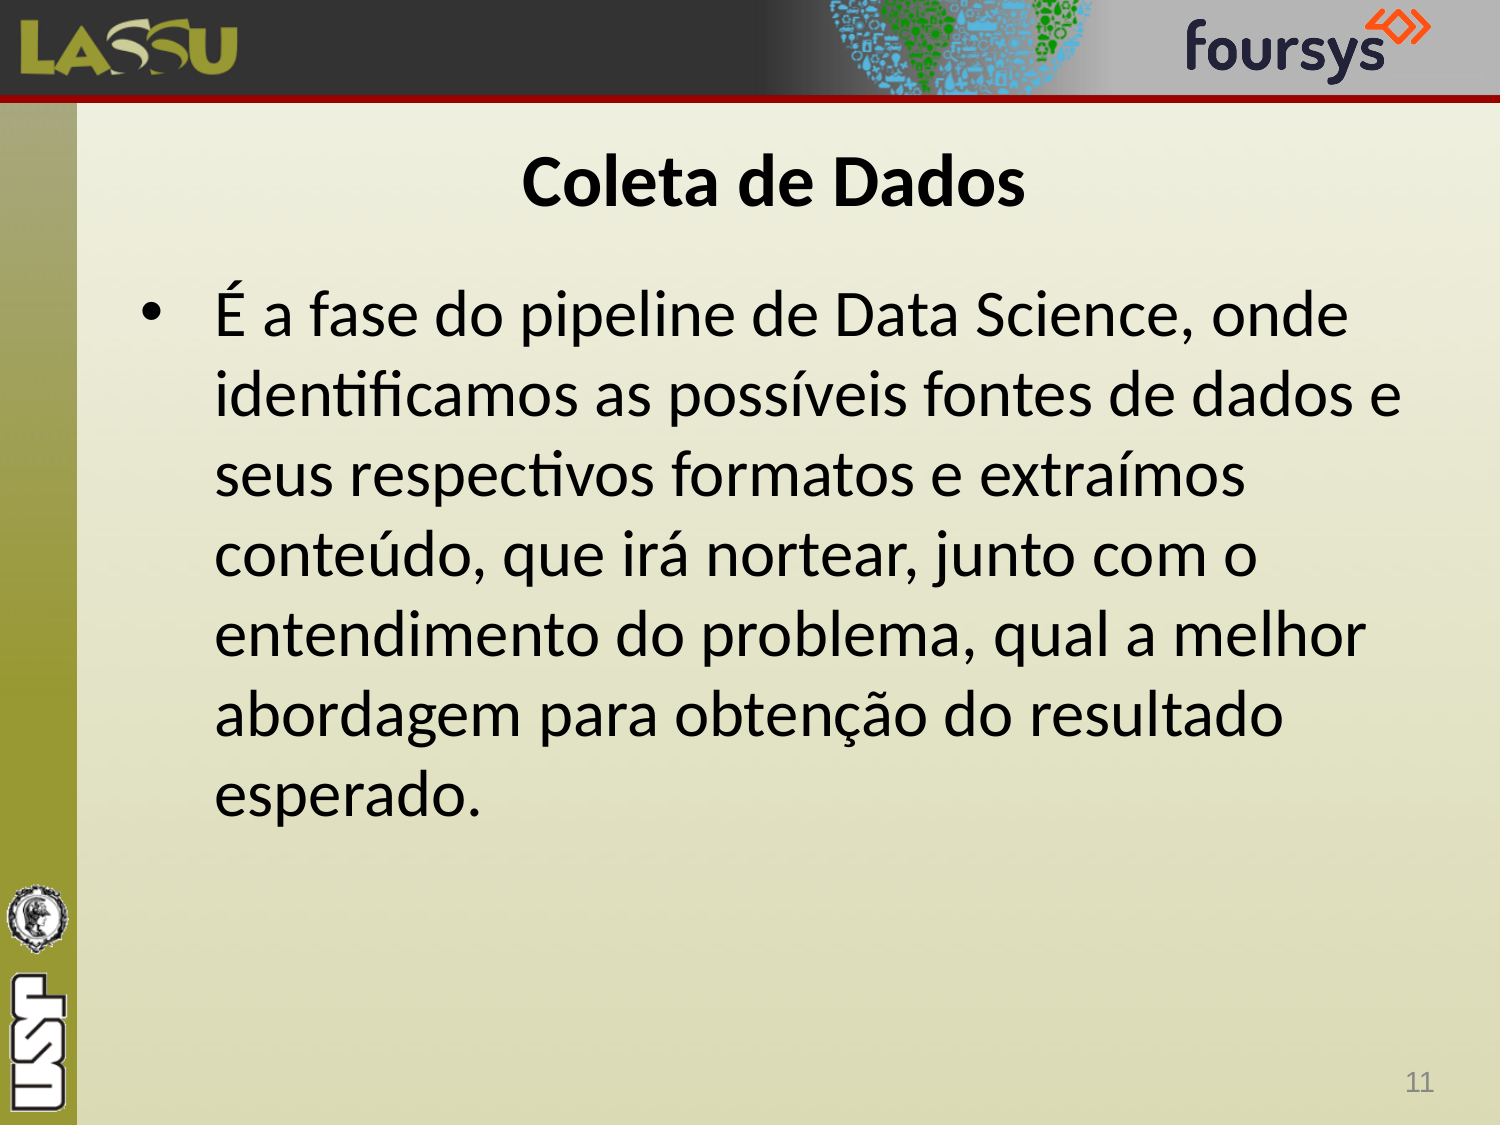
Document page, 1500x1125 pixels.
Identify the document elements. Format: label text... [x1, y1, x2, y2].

list É a fase do pipeline de Data Science, onde identificamos as possíveis fontes de dados e seus respectivos formatos e extraímos conteúdo, que irá nortear, junto com o entendimento do problema, qual a melhor abordagem para obtenção do resultado esperado. [125, 262, 1425, 1005]
title Coleta de Dados [125, 120, 1425, 233]
picture [0, 0, 1500, 1125]
slide_number 11 [1099, 1055, 1451, 1106]
